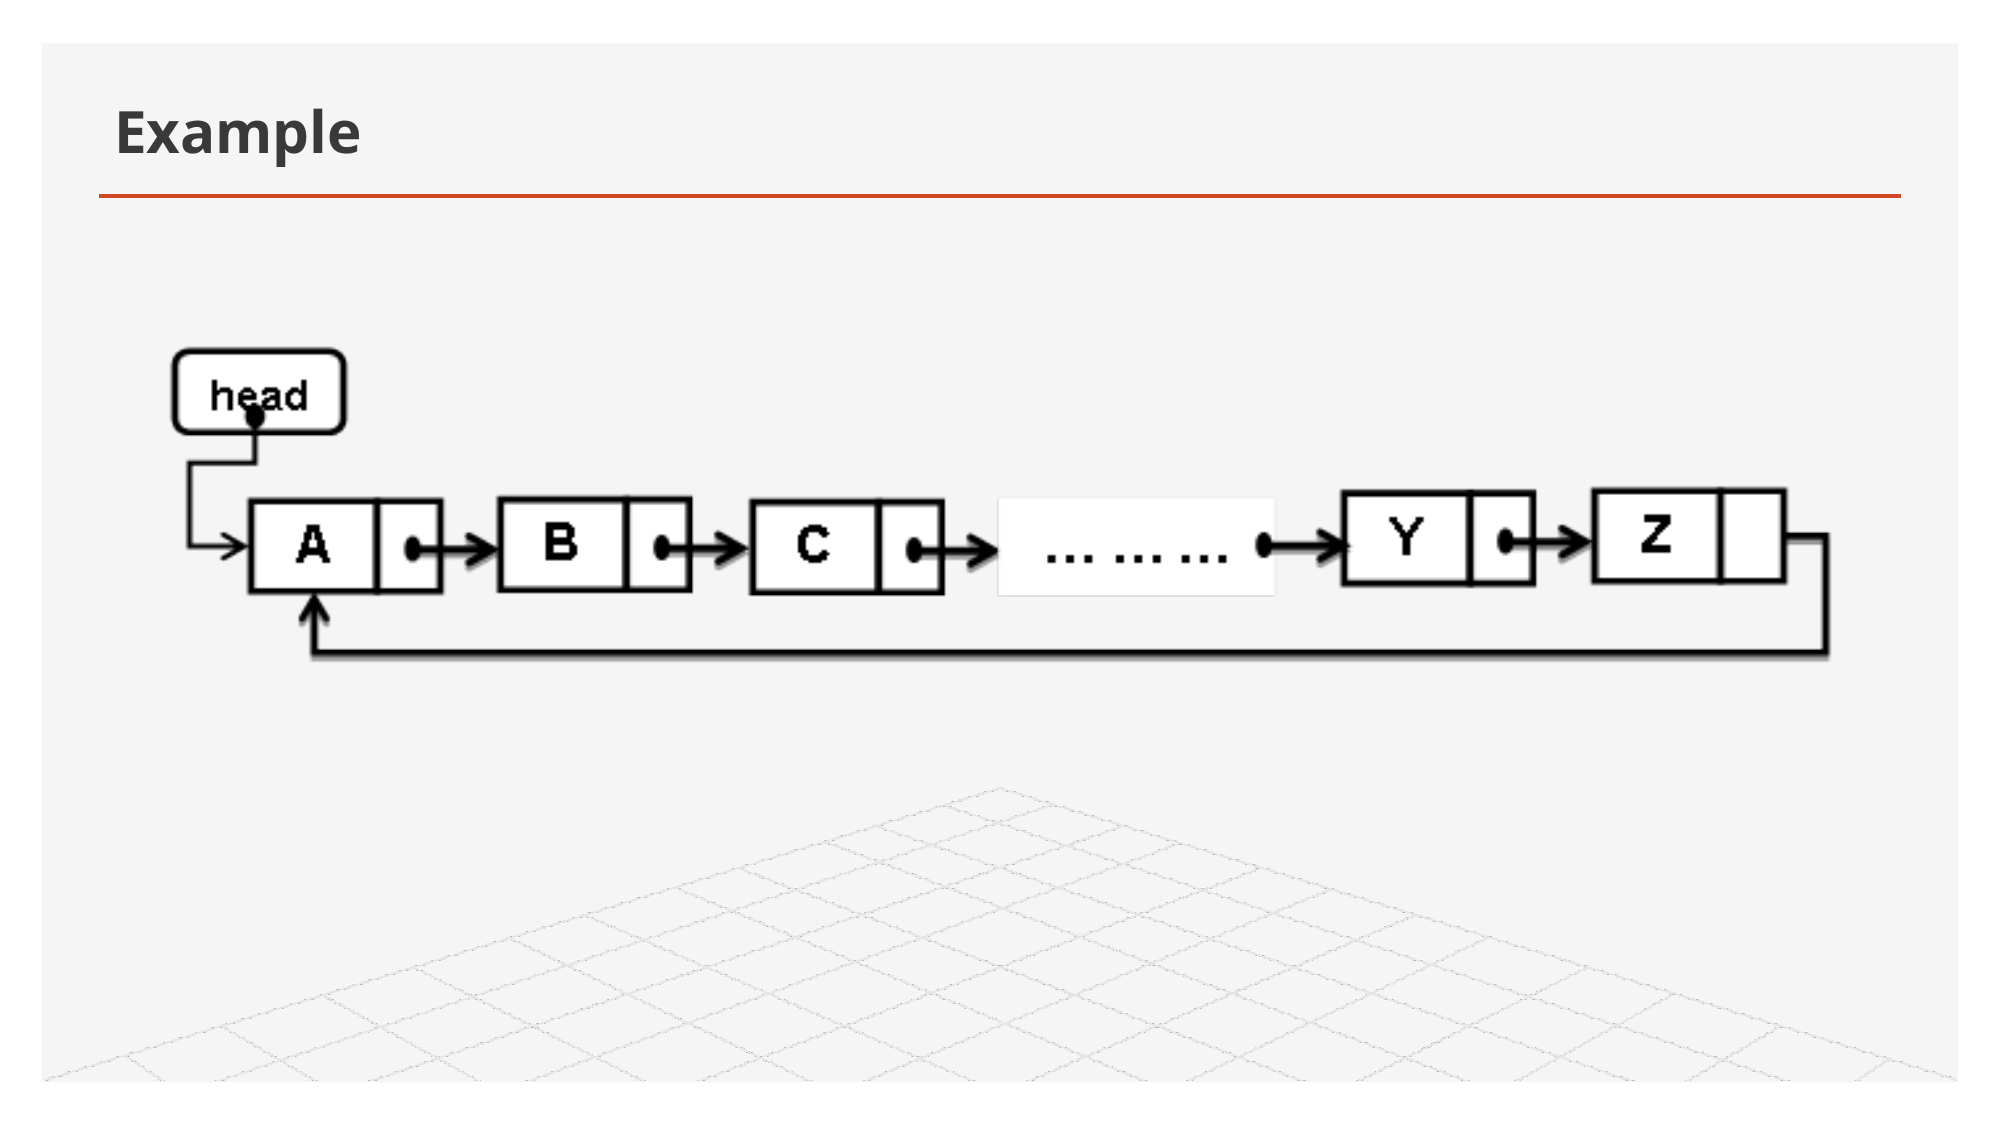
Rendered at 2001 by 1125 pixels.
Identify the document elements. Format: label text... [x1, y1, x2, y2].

picture [44, 345, 1956, 1081]
title Example [99, 73, 1901, 197]
